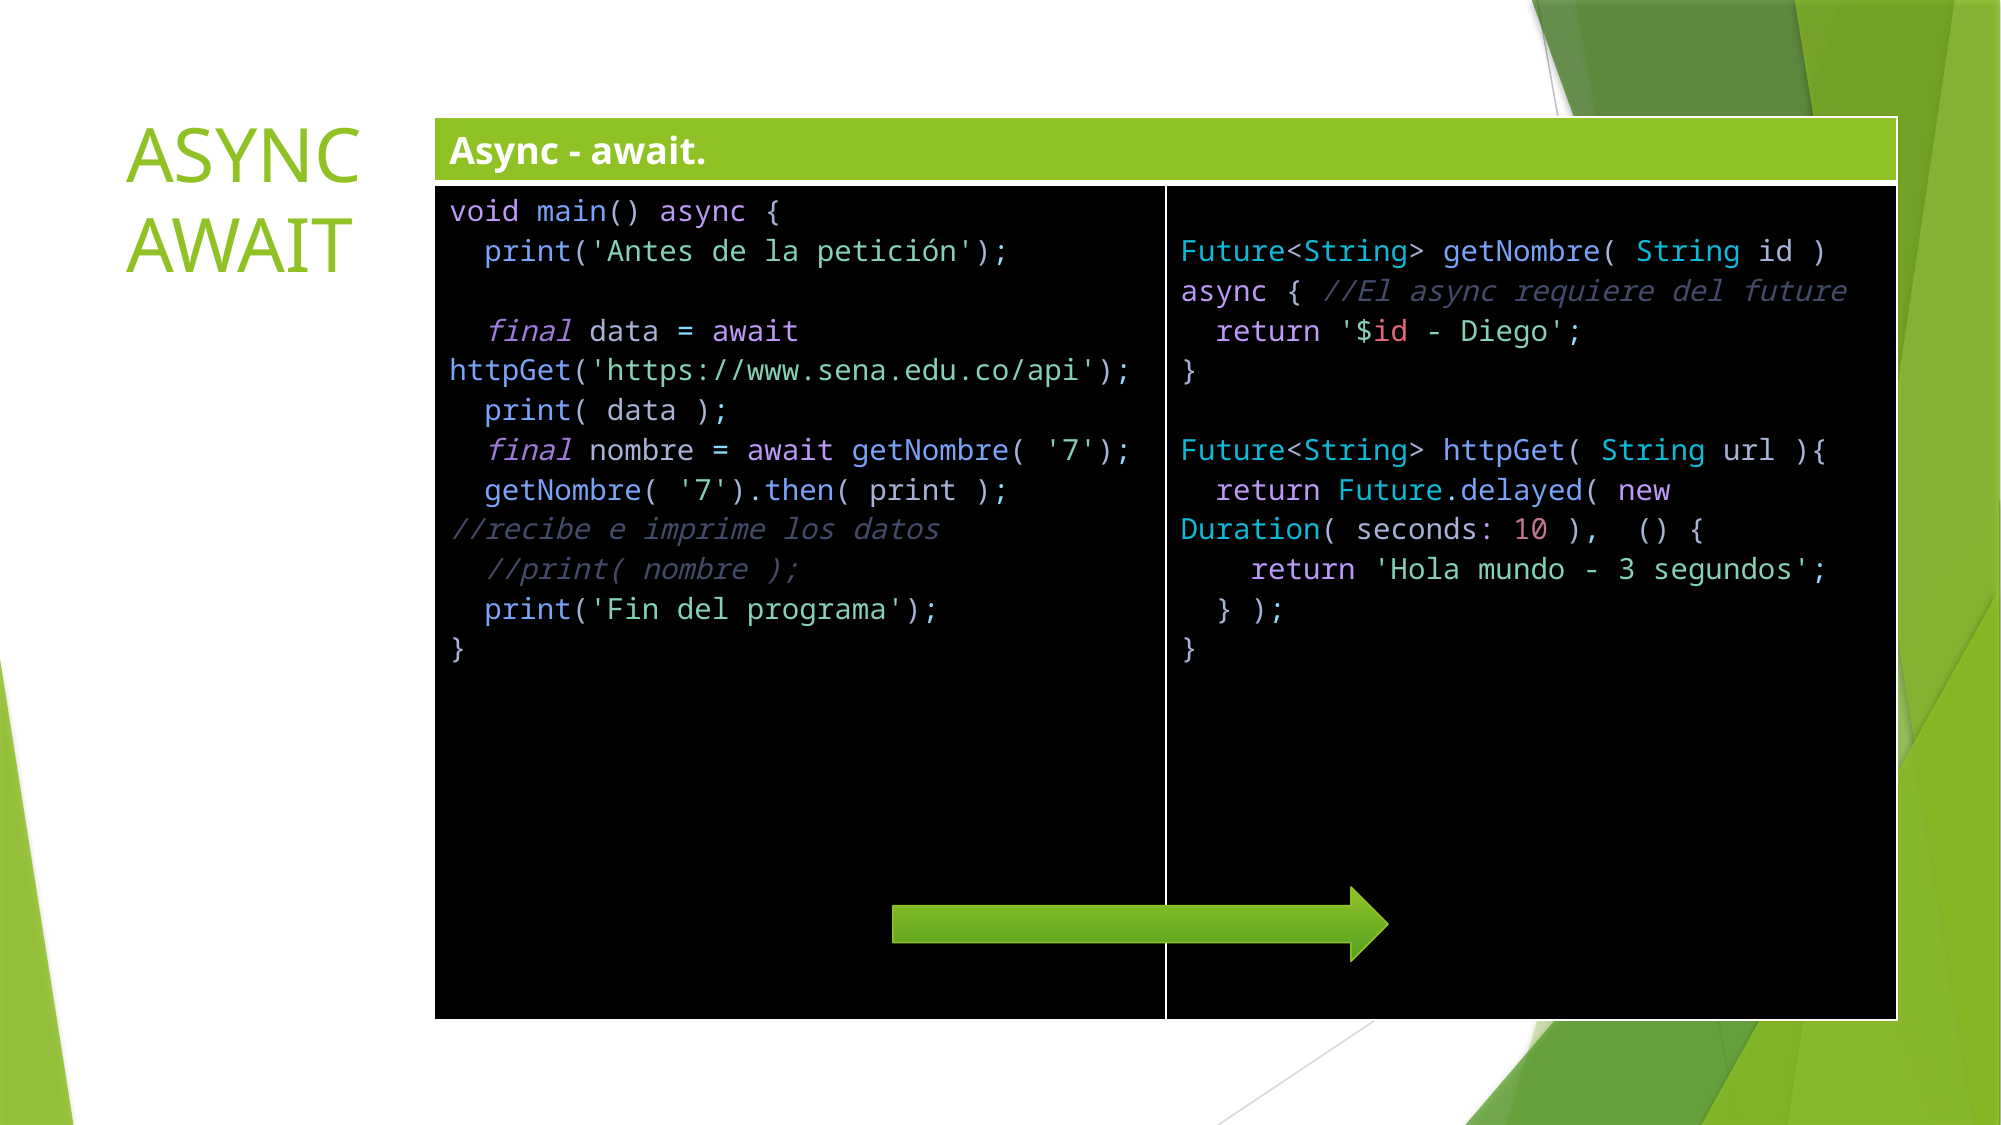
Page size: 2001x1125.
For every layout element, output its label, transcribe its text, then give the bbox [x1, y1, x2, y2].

table_cell Future<String> getNombre( String id ) async { //El async requiere del future return '$id - Diego'; } Future<String> httpGet( String url ){ return Future.delayed( new Duration( seconds: 10 ), () { return 'Hola mundo - 3 segundos'; } ); } [1167, 186, 1896, 1019]
text_box [892, 887, 1389, 962]
text_box [1751, 515, 1931, 576]
table_cell void main() async { print('Antes de la petición'); final data = await httpGet('https://www.sena.edu.co/api'); print( data ); final nombre = await getNombre( '7'); getNombre( '7').then( print ); //recibe e imprime los datos //print( nombre ); print('Fin del programa'); } [435, 186, 1165, 1019]
title ASYNC AWAIT [111, 99, 1522, 317]
table_header Async - await. [435, 118, 1896, 180]
